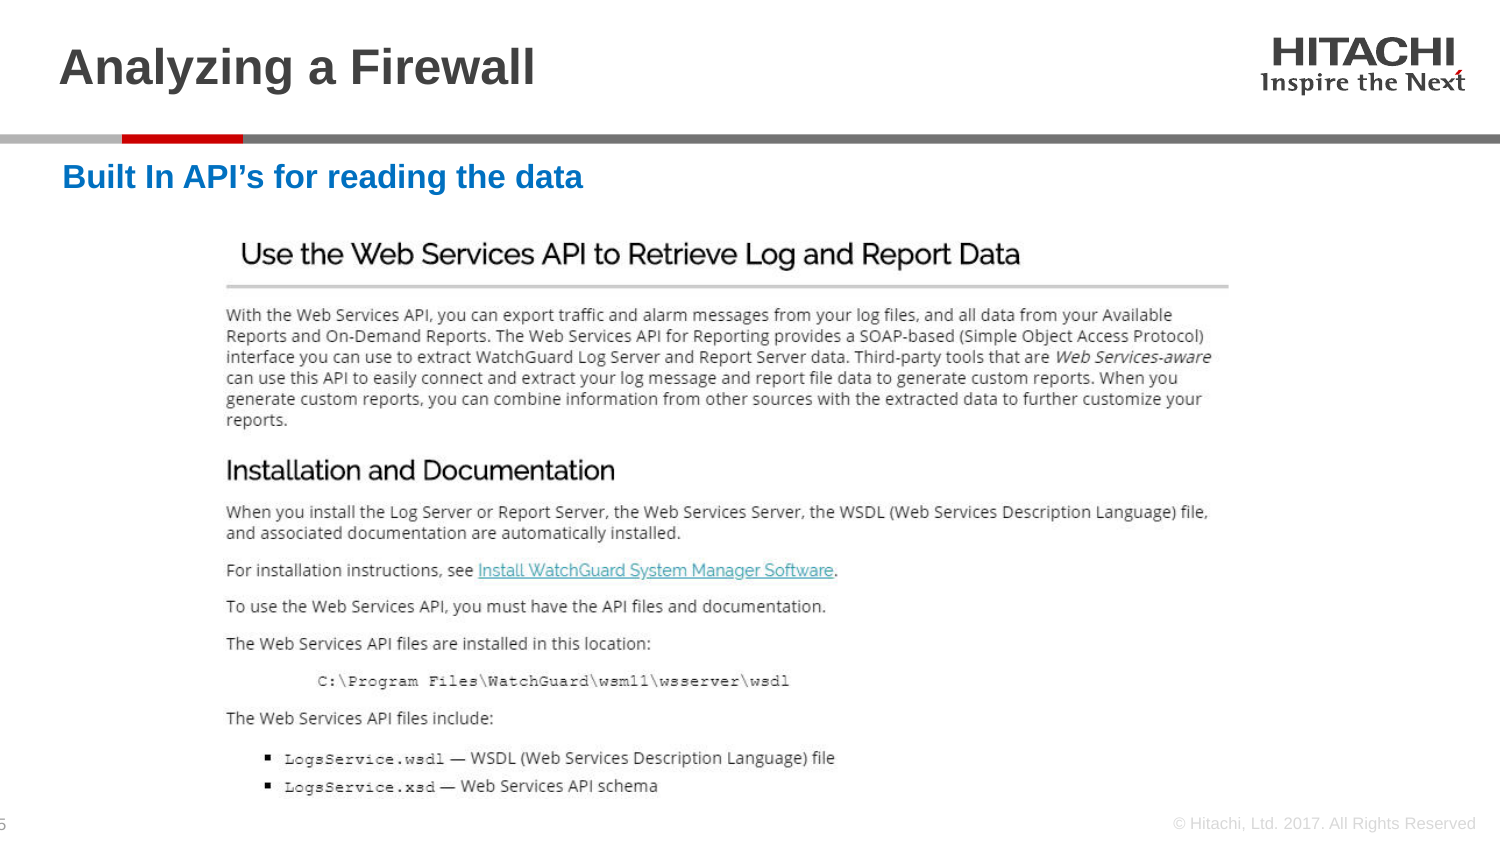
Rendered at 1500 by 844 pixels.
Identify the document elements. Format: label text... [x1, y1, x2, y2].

text_box Built In API’s for reading the data [47, 147, 599, 203]
picture [222, 222, 1239, 799]
title Analyzing a Firewall [43, 8, 1200, 129]
